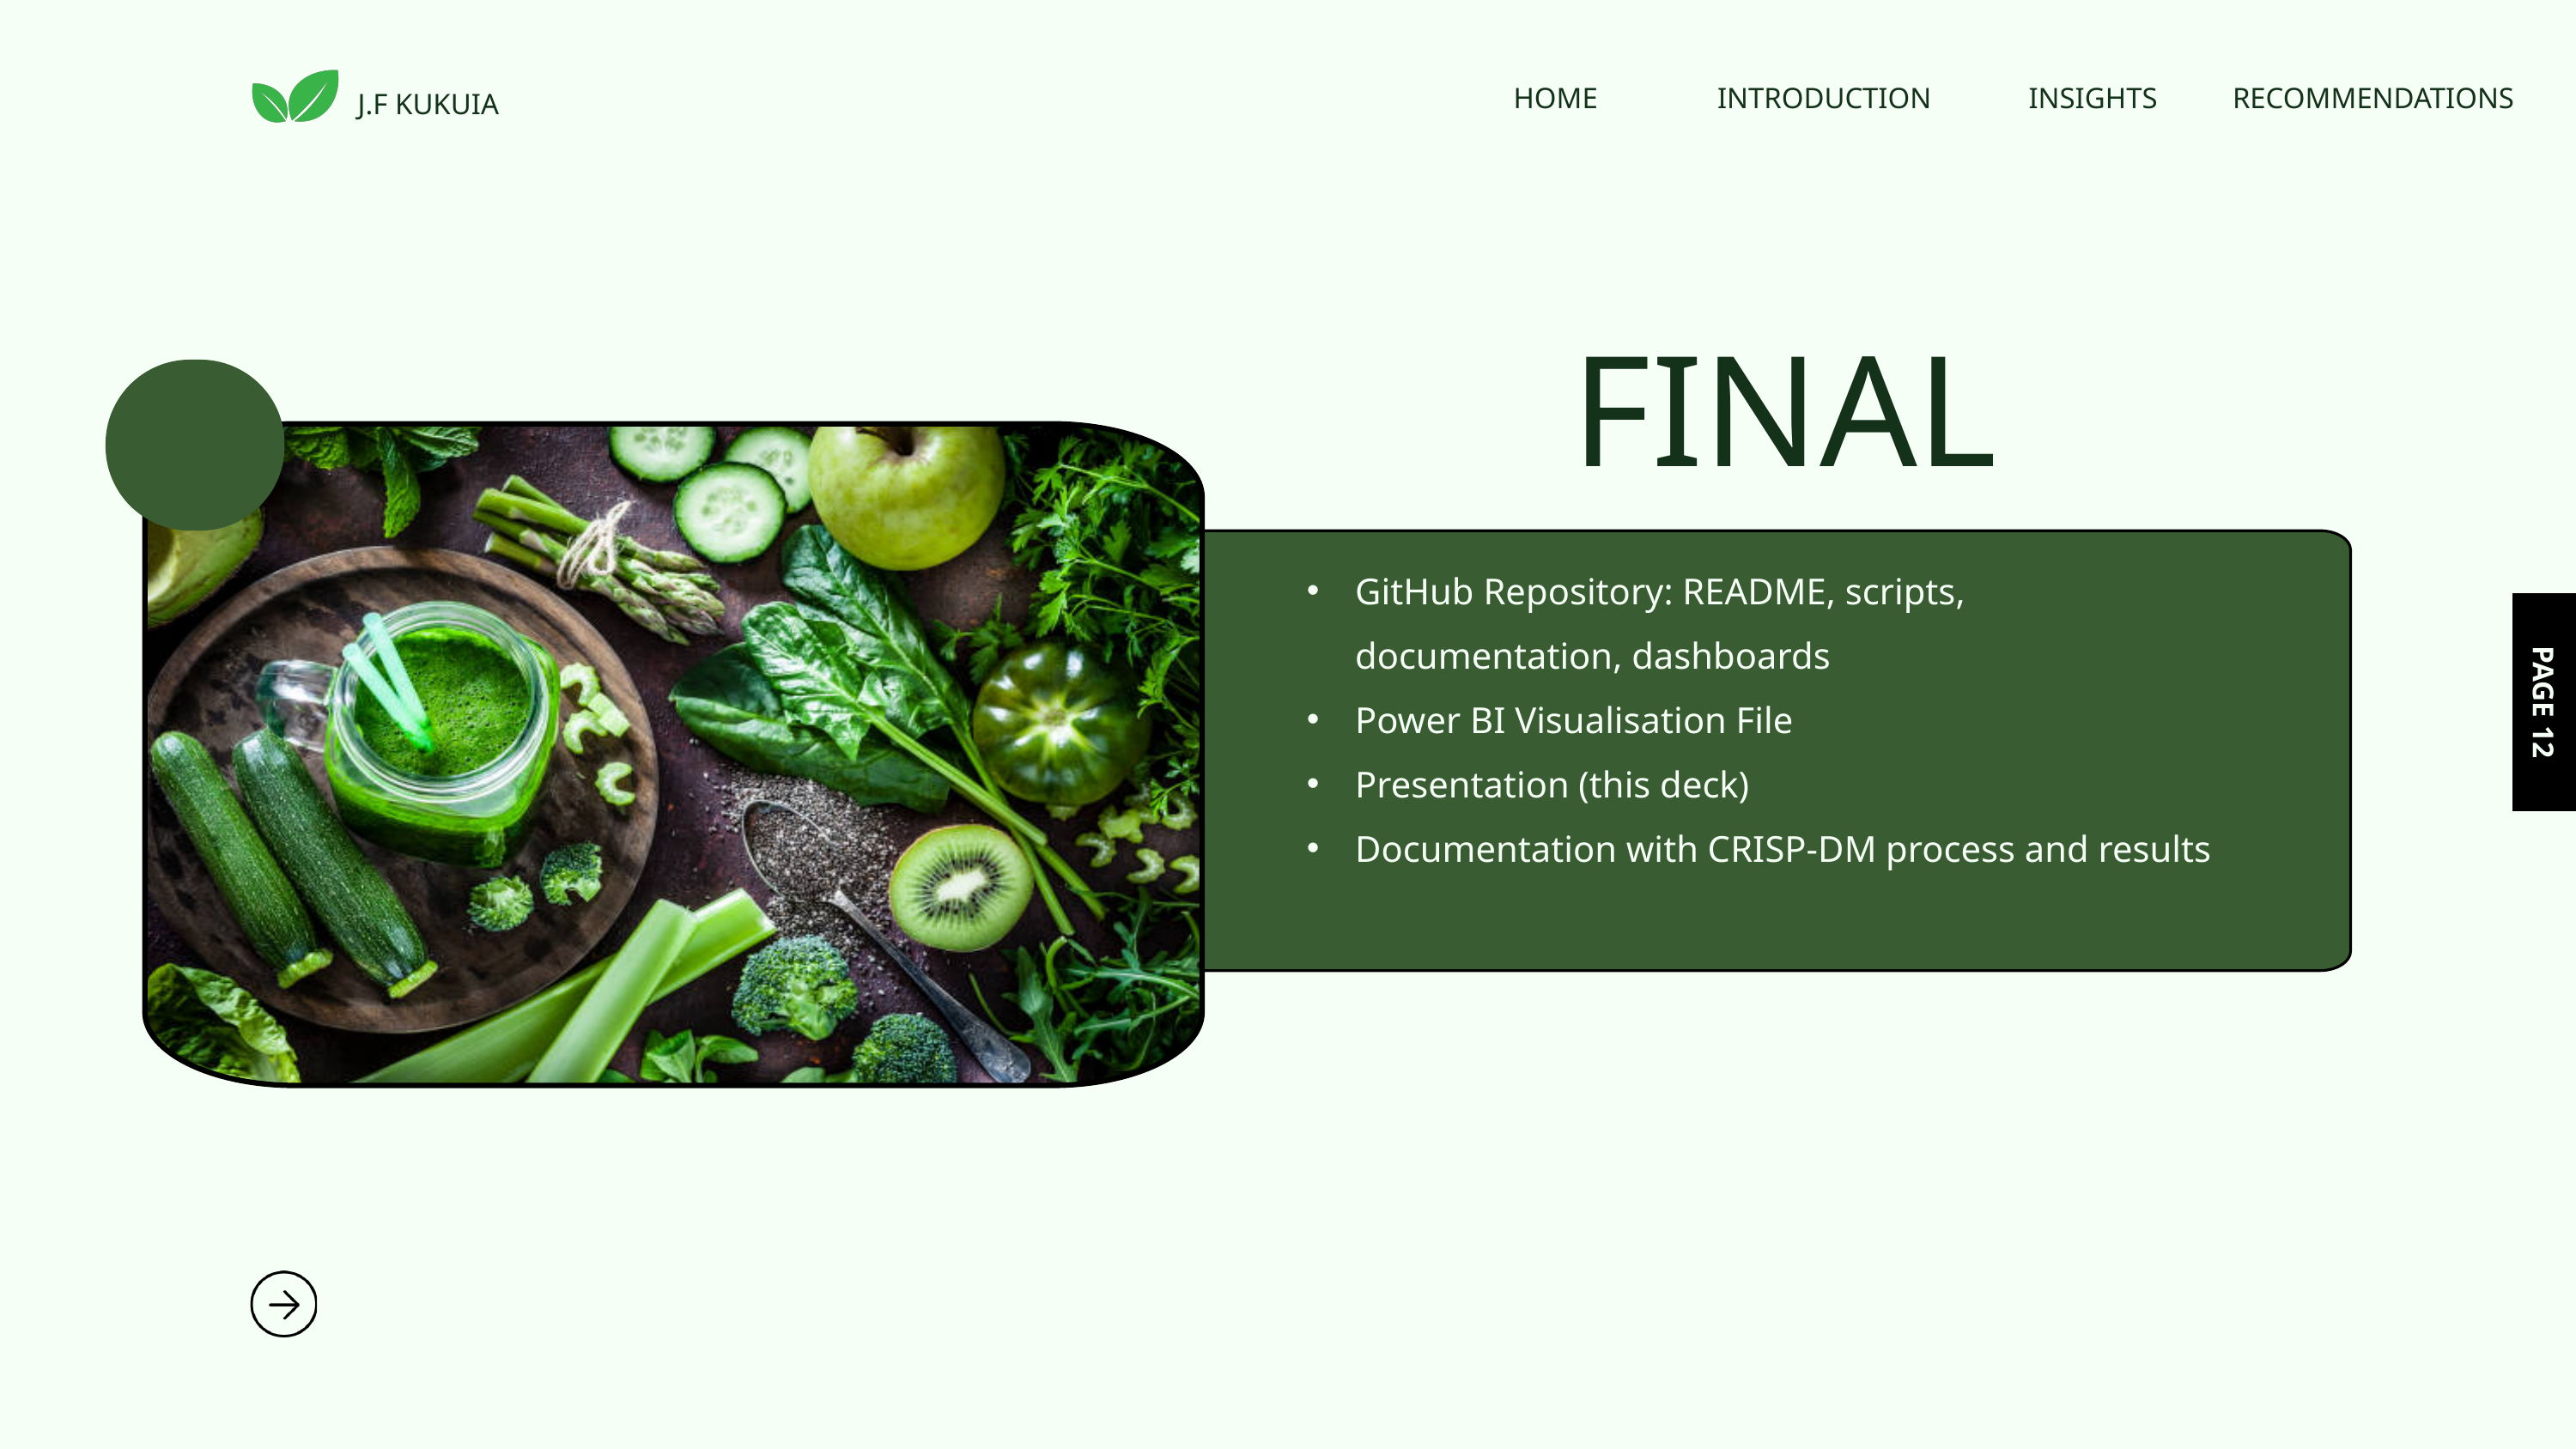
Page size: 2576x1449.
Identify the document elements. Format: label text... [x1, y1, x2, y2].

text_box [250, 1270, 318, 1337]
text_box RECOMMENDATIONS [2233, 74, 2550, 114]
text_box J.F KUKUIA [357, 80, 628, 120]
text_box INTRODUCTION [1717, 74, 1959, 114]
text_box FINAL DELIVERABLES [1107, 282, 2464, 712]
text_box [105, 359, 285, 531]
text_box HOME [1513, 74, 1643, 114]
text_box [144, 423, 1203, 1086]
text_box INSIGHTS [2028, 74, 2233, 114]
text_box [1206, 530, 2351, 971]
text_box [250, 69, 341, 124]
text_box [2512, 593, 2576, 811]
